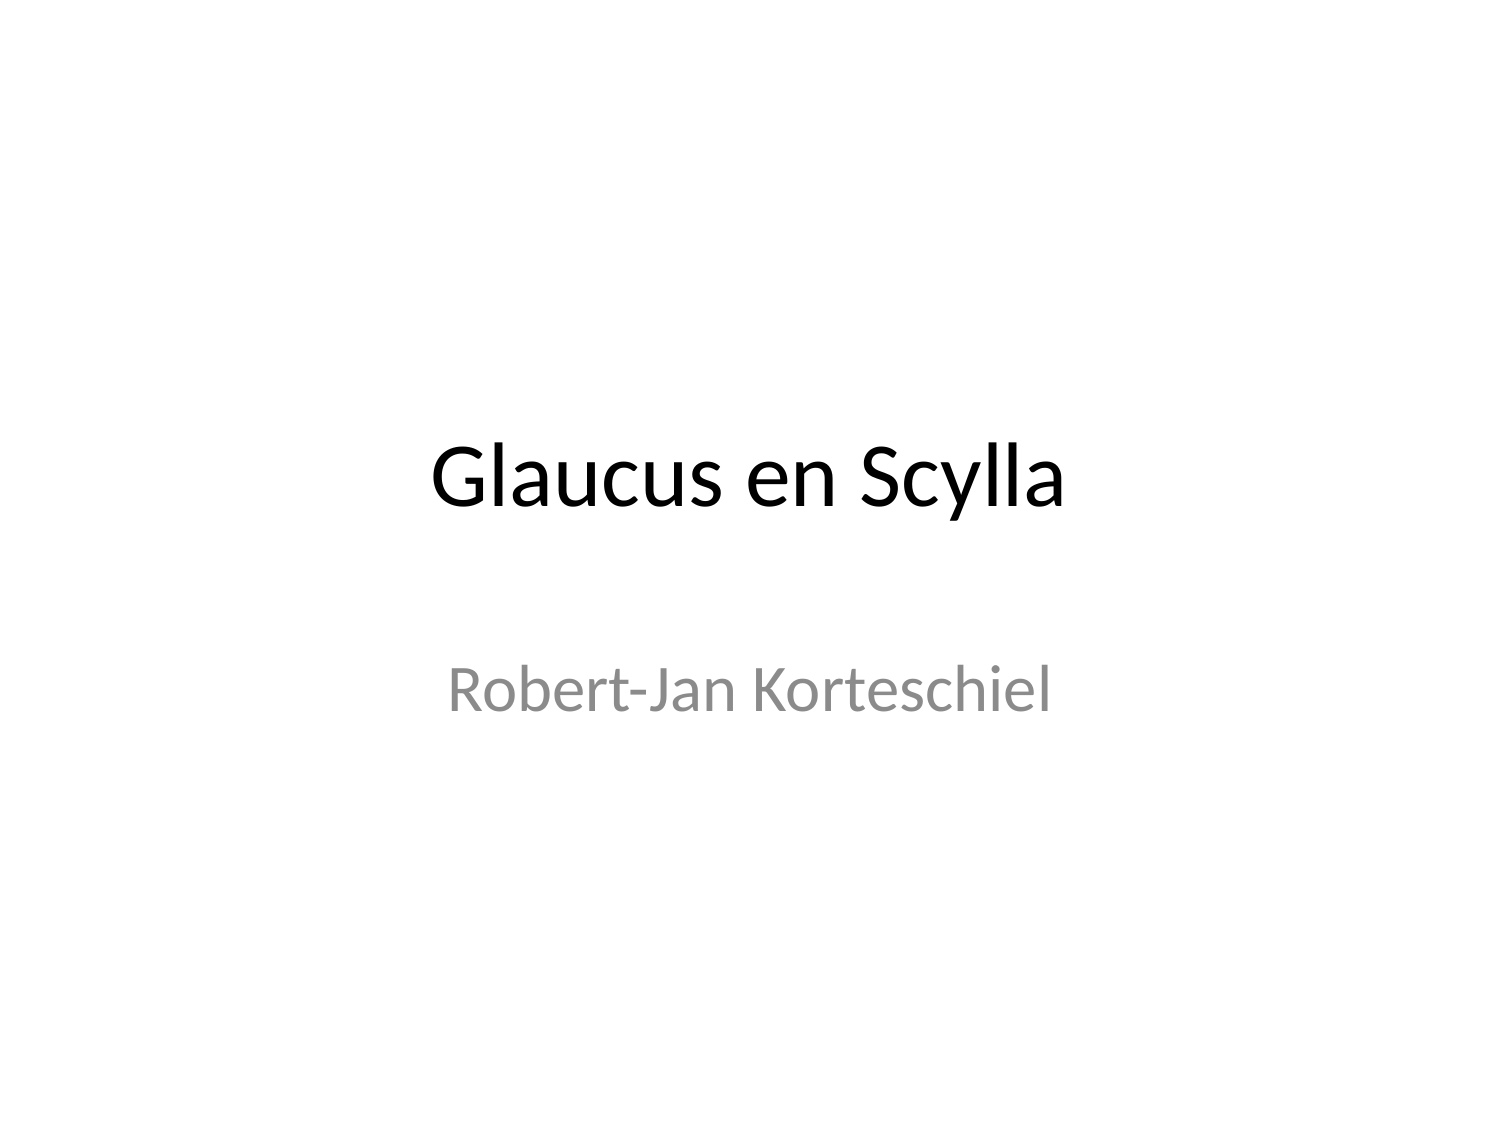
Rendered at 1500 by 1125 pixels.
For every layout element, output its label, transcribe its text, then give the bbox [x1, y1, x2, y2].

subtitle Robert-Jan Korteschiel [225, 637, 1275, 925]
title Glaucus en Scylla [112, 349, 1388, 591]
